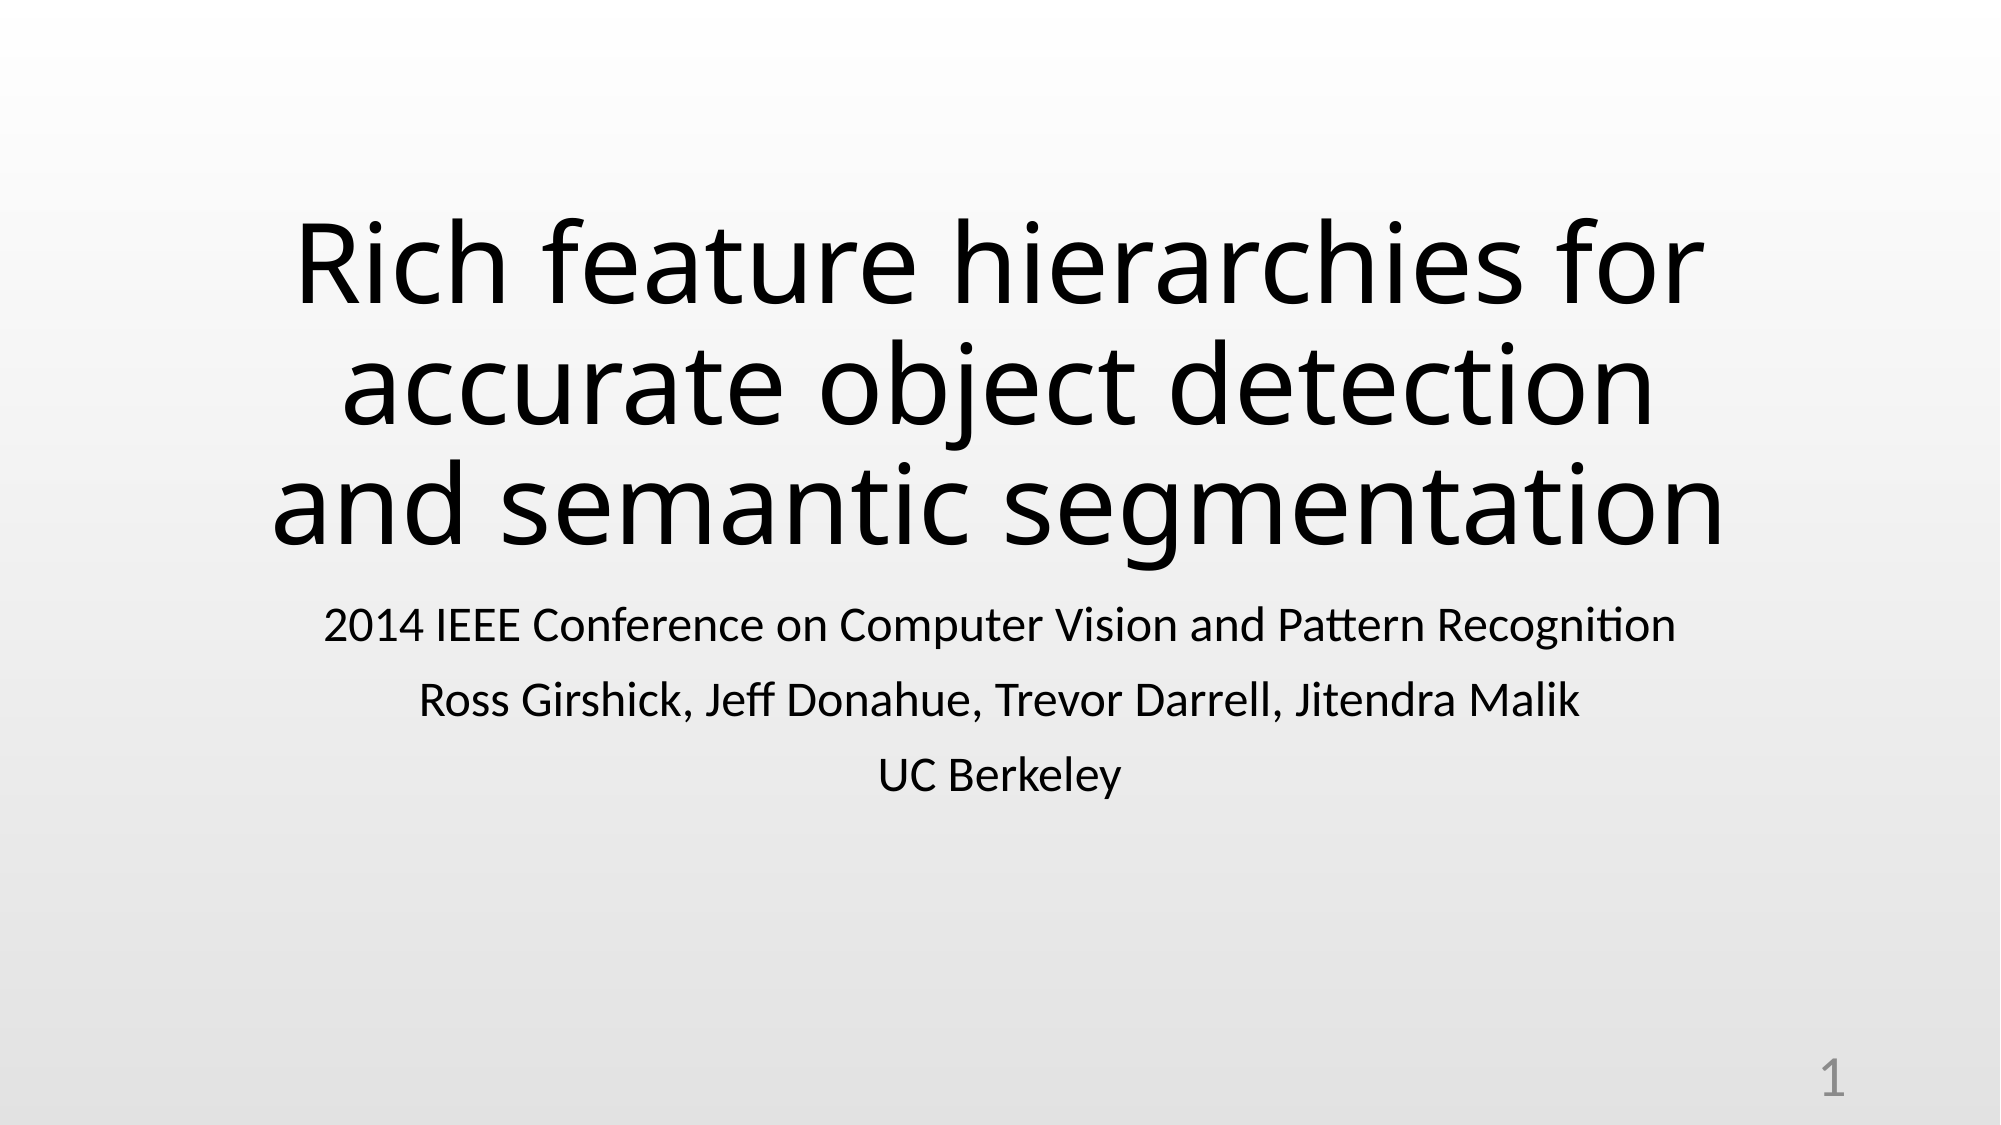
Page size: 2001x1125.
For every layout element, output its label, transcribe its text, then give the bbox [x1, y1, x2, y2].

title Rich feature hierarchies for accurate object detection and semantic segmentation [249, 184, 1750, 576]
slide_number 1 [1412, 1042, 1863, 1103]
subtitle 2014 IEEE Conference on Computer Vision and Pattern Recognition Ross Girshick, Jeff Donahue, Trevor Darrell, Jitendra Malik UC Berkeley [249, 590, 1750, 863]
